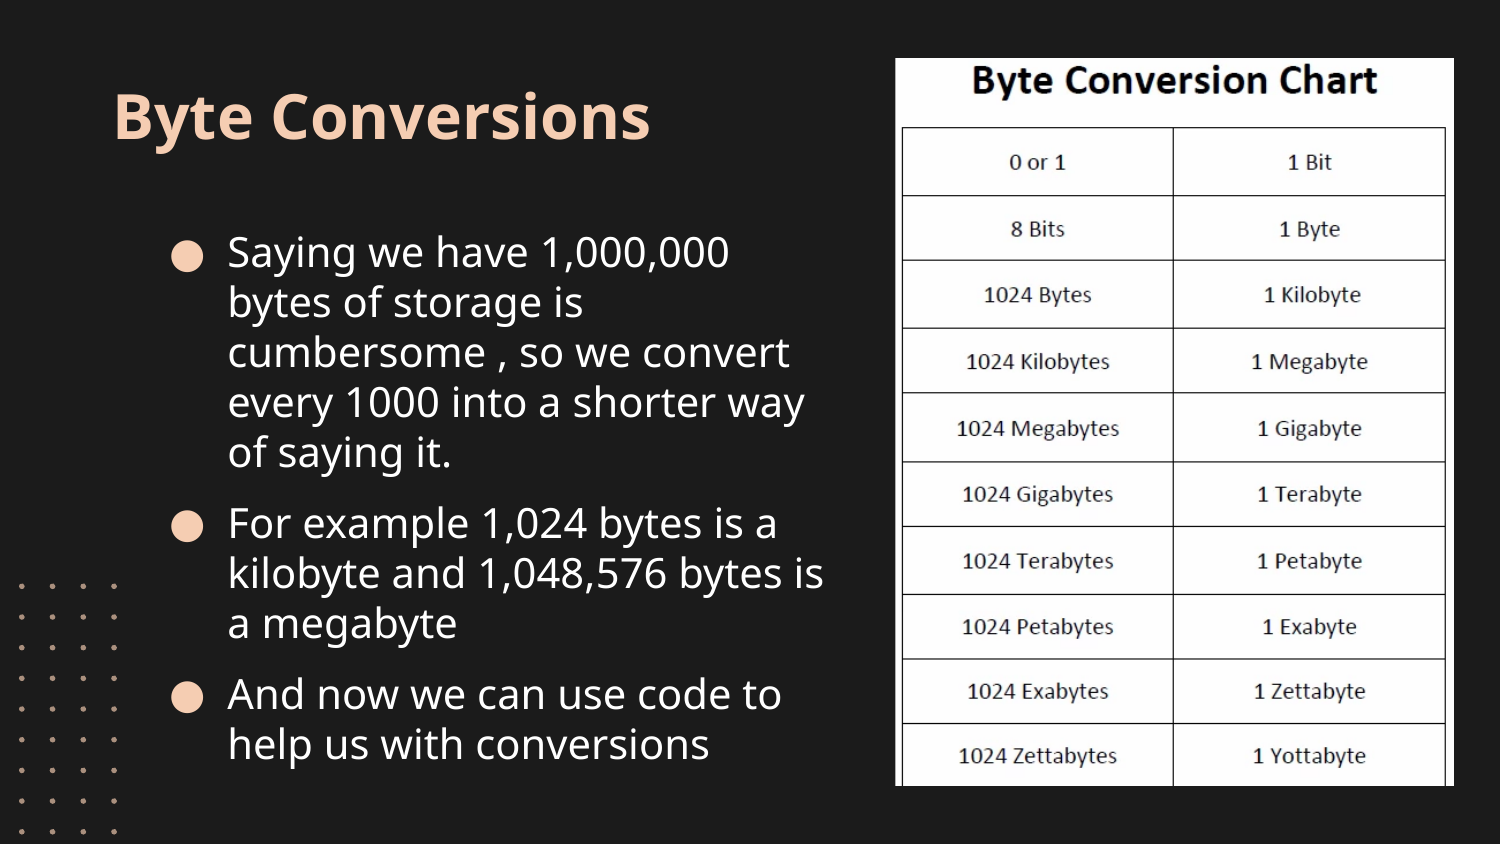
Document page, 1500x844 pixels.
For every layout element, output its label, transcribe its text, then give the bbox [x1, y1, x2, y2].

title Byte Conversions [97, 61, 885, 156]
subtitle Saying we have 1,000,000 bytes of storage is cumbersome , so we convert every 1000 into a shorter way of saying it. For example 1,024 bytes is a kilobyte and 1,048,576 bytes is a megabyte And now we can use code to help us with conversions [137, 210, 841, 793]
picture [895, 57, 1455, 786]
